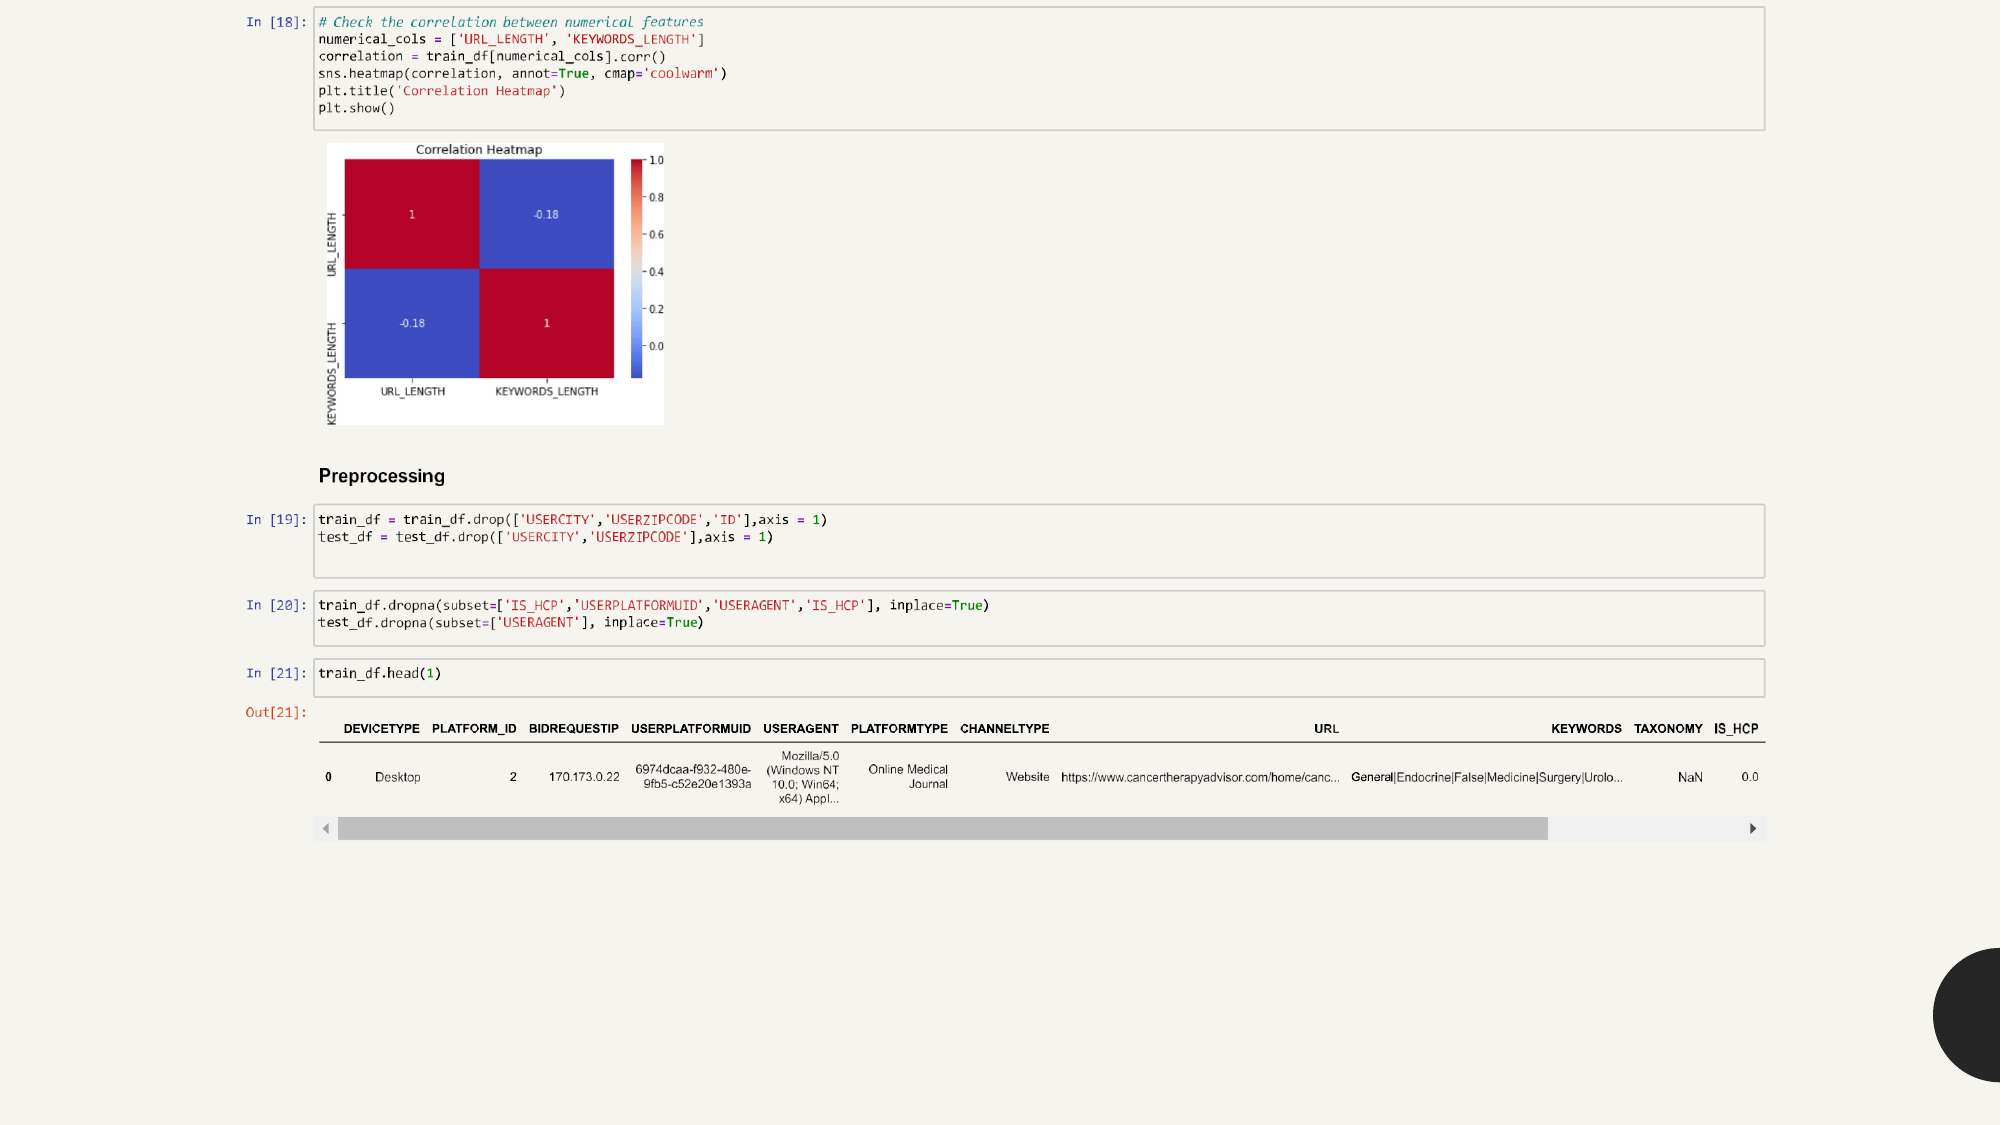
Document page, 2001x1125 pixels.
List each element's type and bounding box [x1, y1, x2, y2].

picture [381, 16, 403, 27]
text_box [318, 617, 349, 627]
text_box [605, 616, 703, 630]
text_box [313, 815, 338, 842]
picture [1679, 772, 1702, 782]
text_box [1042, 724, 1049, 733]
text_box [432, 723, 479, 733]
picture [318, 531, 334, 542]
text_box [715, 599, 773, 610]
text_box [271, 16, 298, 30]
text_box [325, 772, 332, 782]
text_box [246, 706, 298, 720]
text_box [960, 723, 1003, 733]
text_box [585, 723, 619, 733]
picture [1315, 723, 1339, 733]
text_box [772, 723, 814, 733]
text_box [320, 468, 444, 486]
text_box [1634, 723, 1703, 733]
text_box [314, 590, 1765, 647]
text_box [271, 514, 298, 527]
text_box [314, 659, 1765, 698]
text_box [314, 504, 1765, 578]
picture [349, 599, 496, 630]
text_box [774, 599, 794, 610]
text_box [815, 724, 822, 733]
text_box [874, 723, 948, 733]
text_box [691, 531, 735, 544]
text_box [353, 723, 420, 733]
text_box [759, 530, 773, 544]
text_box [499, 616, 578, 627]
picture [327, 143, 664, 425]
text_box [807, 599, 864, 613]
picture [335, 531, 372, 544]
text_box [715, 514, 741, 525]
picture [411, 16, 496, 27]
text_box [538, 724, 549, 733]
text_box [344, 724, 352, 733]
picture [767, 750, 839, 805]
text_box [640, 723, 672, 733]
text_box [744, 514, 789, 527]
text_box [636, 765, 751, 789]
picture [334, 16, 372, 27]
text_box [591, 531, 686, 542]
text_box [743, 724, 751, 733]
text_box [568, 16, 703, 33]
text_box [823, 724, 839, 733]
text_box [318, 667, 440, 681]
text_box [510, 772, 517, 781]
text_box [607, 514, 702, 525]
text_box [1552, 723, 1622, 733]
text_box [314, 6, 1765, 131]
text_box [673, 723, 730, 733]
text_box [480, 724, 517, 736]
text_box [731, 724, 742, 733]
text_box [529, 724, 537, 733]
text_box [1004, 724, 1019, 733]
text_box [271, 599, 298, 613]
text_box [632, 724, 639, 733]
picture [376, 772, 420, 784]
text_box [813, 513, 826, 527]
text_box [403, 514, 426, 525]
text_box [318, 599, 349, 610]
text_box [869, 764, 948, 789]
text_box [318, 514, 380, 527]
text_box [319, 33, 717, 115]
picture [318, 17, 327, 27]
picture [1715, 723, 1758, 736]
text_box [550, 772, 619, 782]
text_box [338, 815, 1766, 842]
text_box [851, 724, 875, 733]
picture [503, 16, 557, 27]
text_box [574, 514, 594, 525]
picture [1006, 772, 1049, 782]
text_box [576, 599, 702, 610]
text_box [721, 67, 726, 81]
picture [426, 513, 574, 544]
text_box [271, 667, 298, 681]
picture [1062, 772, 1339, 784]
text_box [890, 599, 989, 613]
text_box [1351, 772, 1622, 784]
text_box [764, 724, 771, 733]
text_box [247, 515, 253, 525]
text_box [550, 723, 584, 734]
text_box [395, 531, 426, 542]
text_box [506, 599, 563, 613]
picture [1742, 772, 1758, 782]
text_box [1018, 724, 1041, 733]
